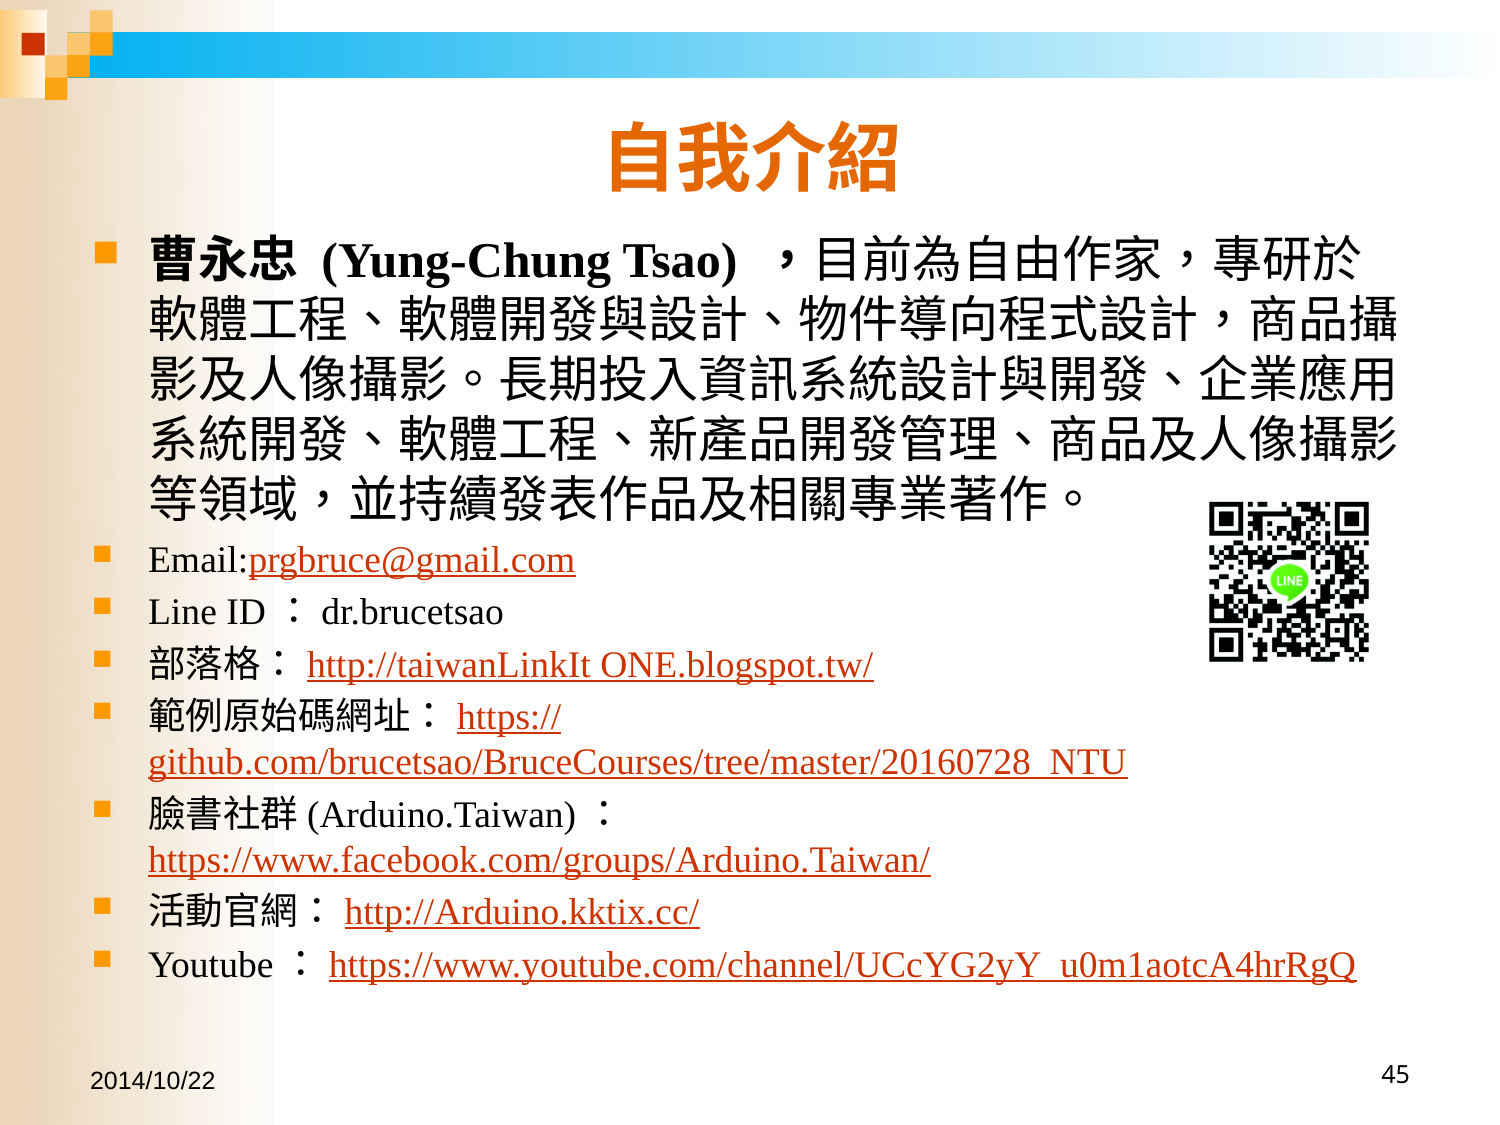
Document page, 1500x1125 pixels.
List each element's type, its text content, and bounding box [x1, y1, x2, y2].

slide_number 45 [1074, 1025, 1425, 1100]
picture [1199, 494, 1377, 669]
list 曹永忠 (Yung-Chung Tsao) ，目前為自由作家，專研於軟體工程、軟體開發與設計、物件導向程式設計，商品攝影及人像攝影。長期投入資訊系統設計與開發、企業應用系統開發、軟體工程、新產品開發管理、商品及人像攝影等領域，並持續發表作品及相關專業著作。 Email:prgbruce@gmail.com Line ID：dr.brucetsao 部落格：http://taiwanLinkIt ONE.blogspot.tw/ 範例原始碼網址：https://github.com/brucetsao/BruceCourses/tree/master/20160728_NTU 臉書社群(Arduino.Taiwan)：https://www.facebook.com/groups/Arduino.Taiwan/ 活動官網：http://Arduino.kktix.cc/ Youtube：https://www.youtube.com/channel/UCcYG2yY_u0m1aotcA4hrRgQ [76, 220, 1427, 1012]
title 自我介紹 [76, 42, 1427, 220]
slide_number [75, 1024, 425, 1103]
